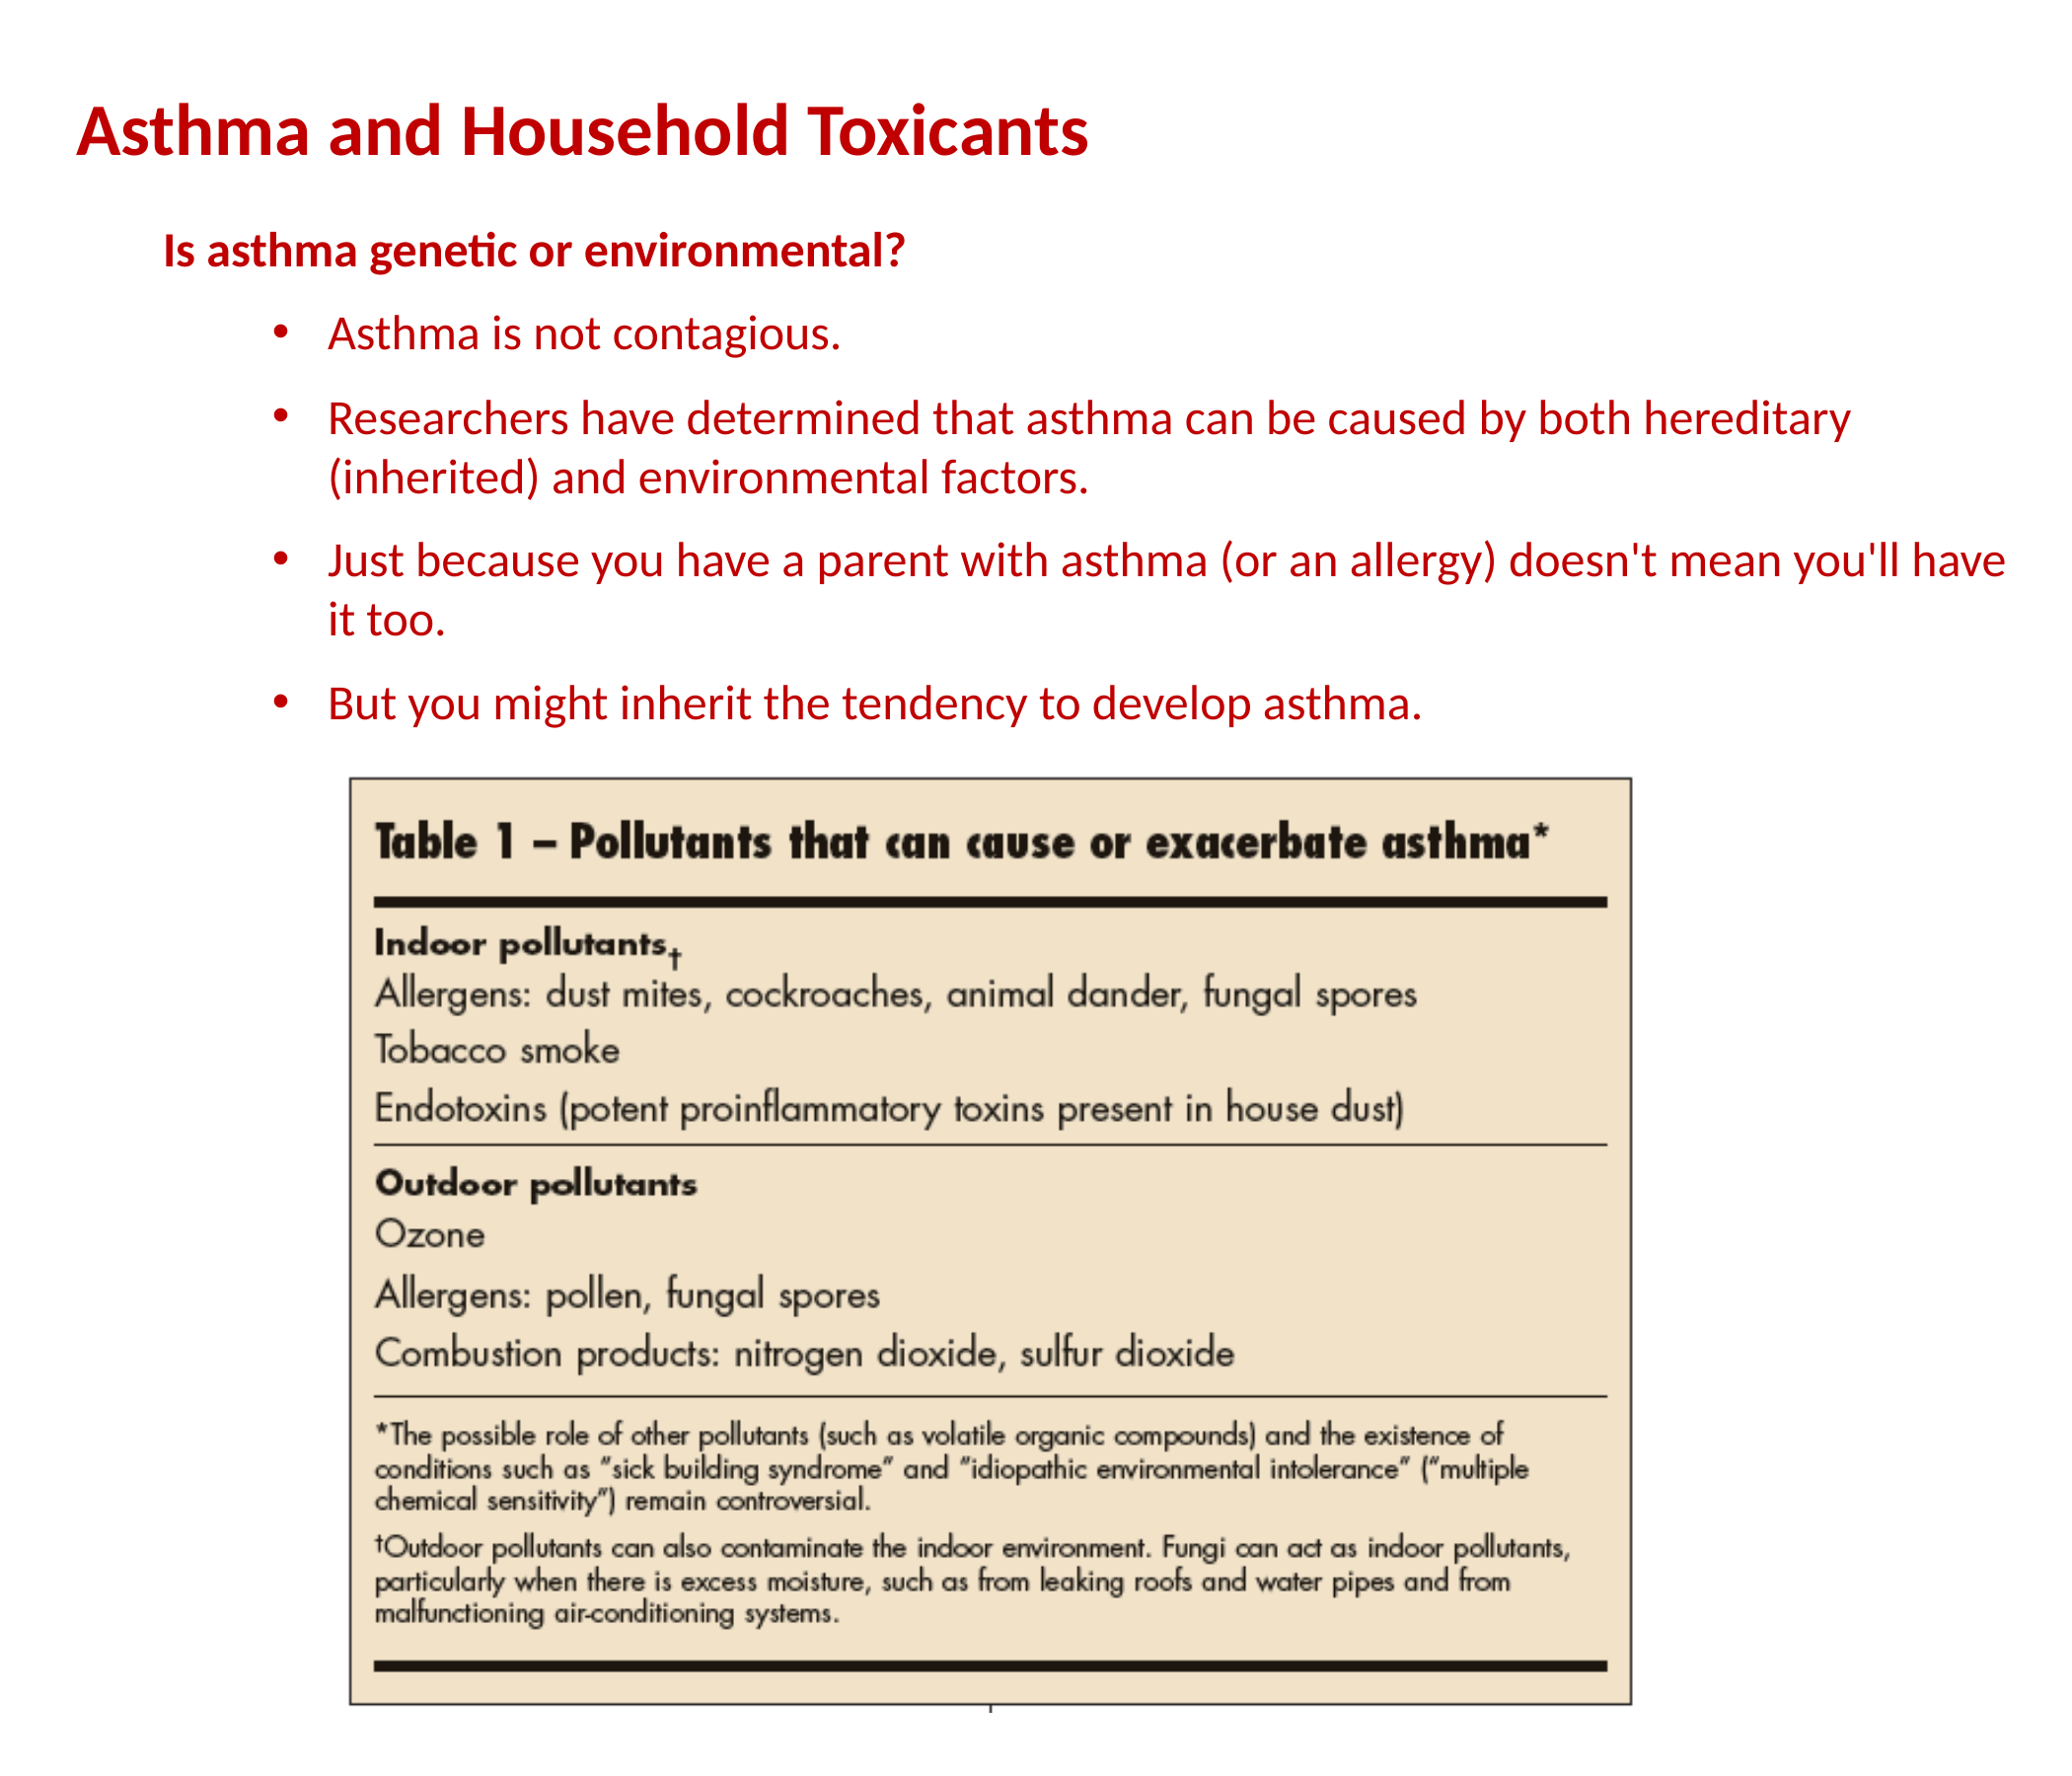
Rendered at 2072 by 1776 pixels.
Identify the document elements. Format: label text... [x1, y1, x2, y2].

text_box Asthma and Household Toxicants [61, 74, 1117, 179]
text_box Is asthma genetic or environmental? Asthma is not contagious. Researchers have determined that asthma can be caused by both hereditary (inherited) and environmental factors. Just because you have a parent with asthma (or an allergy) doesn't mean you'll have it too. But you might inherit the tendency to develop asthma. [148, 209, 2023, 743]
picture [344, 773, 1642, 1713]
